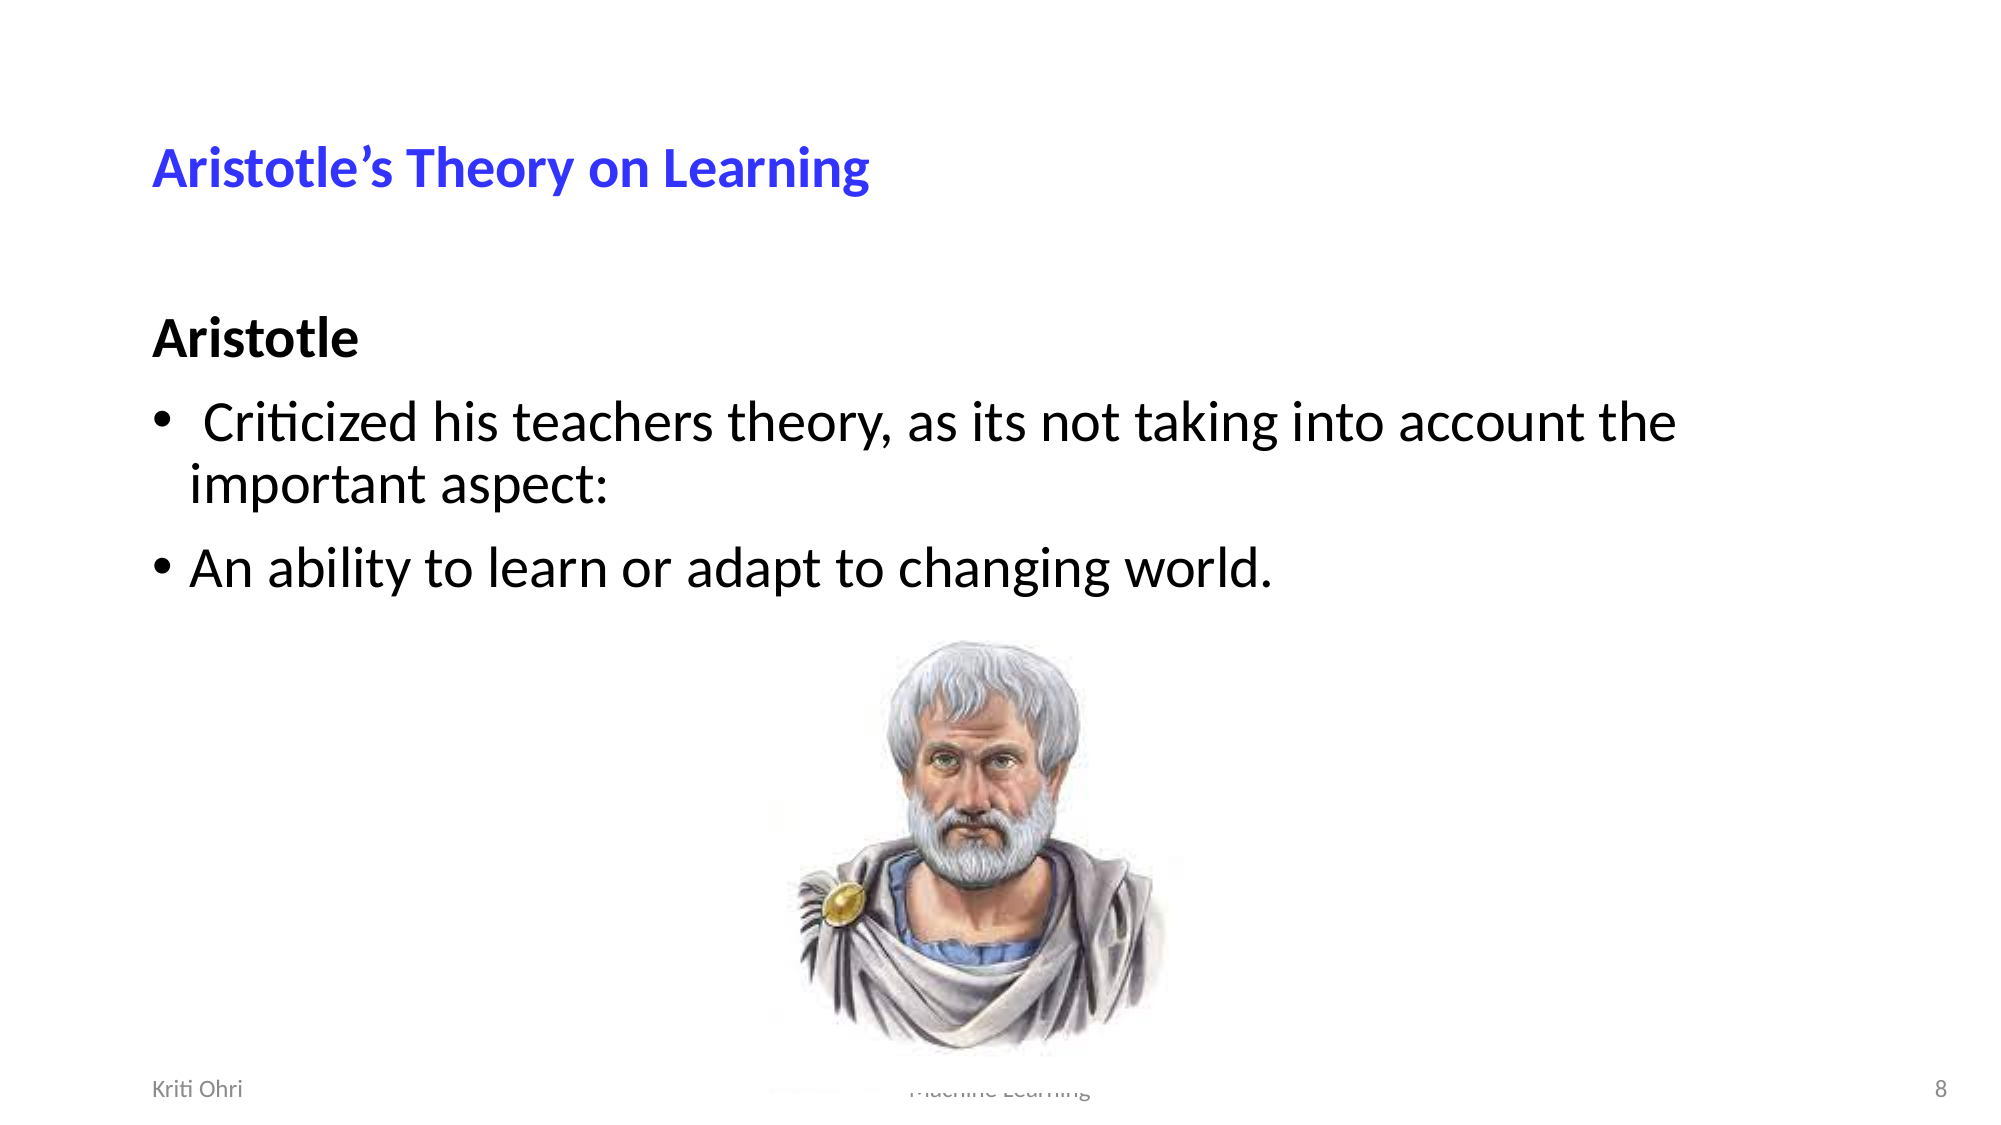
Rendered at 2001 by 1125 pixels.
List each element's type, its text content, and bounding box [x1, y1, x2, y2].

picture [769, 609, 1185, 1093]
list Aristotle Criticized his teachers theory, as its not taking into account the important aspect: An ability to learn or adapt to changing world. [137, 299, 1863, 1014]
slide_number Kriti Ohri [137, 1057, 588, 1118]
footer Machine Learning [662, 1057, 1338, 1118]
title Aristotle’s Theory on Learning [137, 59, 1863, 278]
